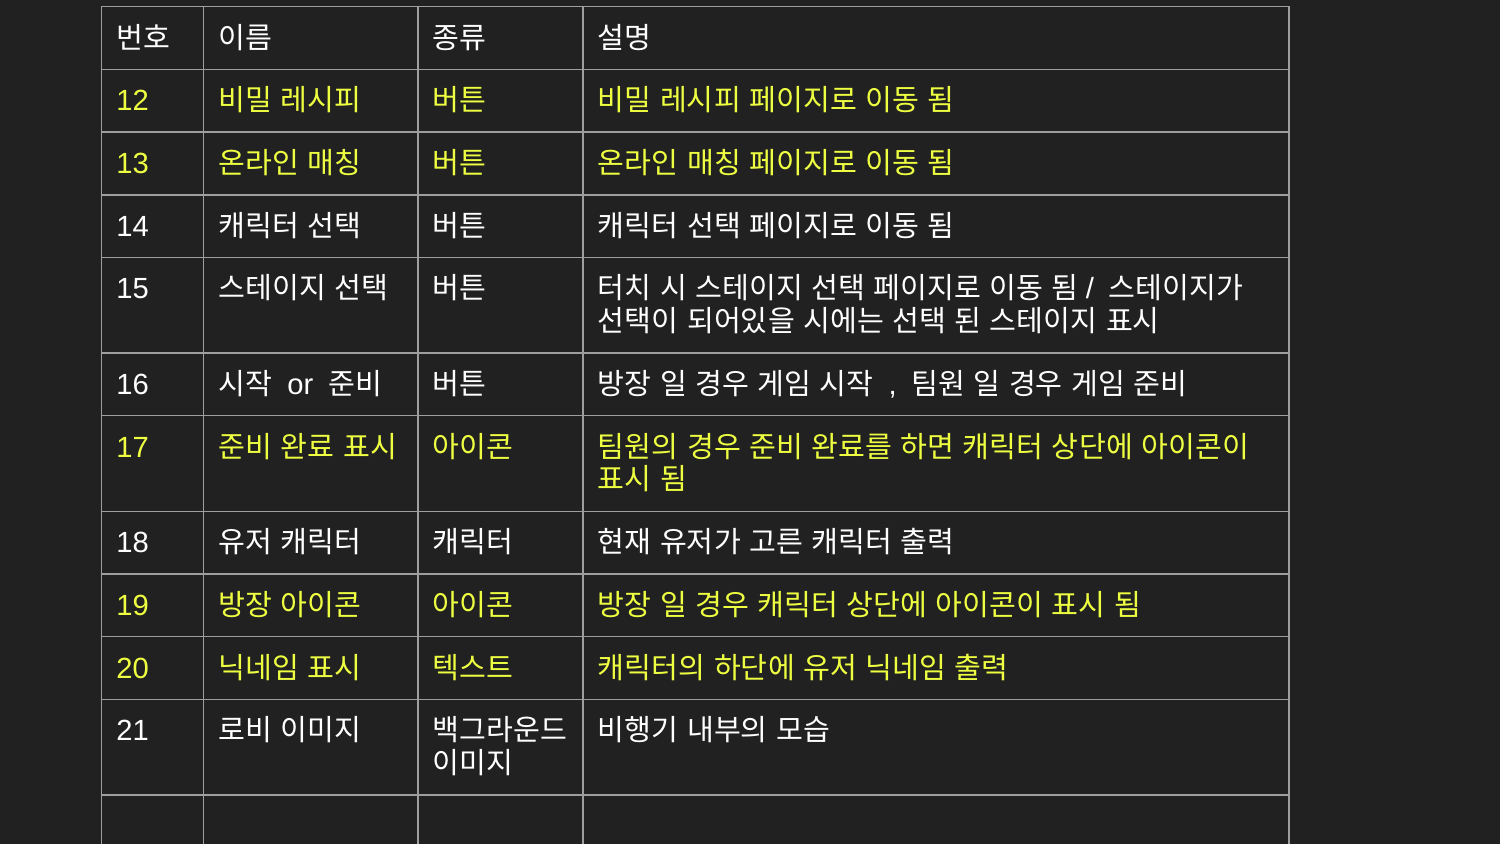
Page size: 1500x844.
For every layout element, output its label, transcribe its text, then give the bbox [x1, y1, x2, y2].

table_cell 로비 이미지 [204, 700, 417, 794]
table_cell 스테이지 선택 [204, 258, 417, 352]
table_cell 유저 캐릭터 [204, 512, 417, 573]
table_cell 버튼 [419, 70, 582, 131]
table_cell 캐릭터의 하단에 유저 닉네임 출력 [584, 637, 1288, 699]
table_cell [584, 796, 1288, 844]
table_header 설명 [584, 7, 1288, 69]
table_cell 텍스트 [419, 637, 582, 699]
table_cell 방장 일 경우 캐릭터 상단에 아이콘이 표시 됨 [584, 575, 1288, 636]
table_header 종류 [419, 7, 582, 69]
table_cell 준비 완료 표시 [204, 416, 417, 511]
table_cell 버튼 [419, 354, 582, 415]
table_cell 비밀 레시피 페이지로 이동 됨 [584, 70, 1288, 131]
table_cell 캐릭터 선택 [204, 196, 417, 257]
table_cell 13 [102, 133, 203, 194]
table_cell 백그라운드 이미지 [419, 700, 582, 794]
table_cell 21 [102, 700, 203, 794]
table_cell 방장 일 경우 게임 시작 , 팀원 일 경우 게임 준비 [584, 354, 1288, 415]
table_cell 버튼 [419, 196, 582, 257]
table_cell 18 [102, 512, 203, 573]
table_cell [102, 796, 203, 844]
table_cell 터치 시 스테이지 선택 페이지로 이동 됨/ 스테이지가 선택이 되어있을 시에는 선택 된 스테이지 표시 [584, 258, 1288, 352]
table_cell 17 [102, 416, 203, 511]
table_cell 19 [102, 575, 203, 636]
table_cell 비밀 레시피 [204, 70, 417, 131]
table_cell 온라인 매칭 페이지로 이동 됨 [584, 133, 1288, 194]
table_cell 팀원의 경우 준비 완료를 하면 캐릭터 상단에 아이콘이 표시 됨 [584, 416, 1288, 511]
table_cell 16 [102, 354, 203, 415]
table_cell 시작 or 준비 [204, 354, 417, 415]
table_cell [204, 796, 417, 844]
table_cell 캐릭터 [419, 512, 582, 573]
table_cell 닉네임 표시 [204, 637, 417, 699]
table_cell 아이콘 [419, 416, 582, 511]
table_header 이름 [204, 7, 417, 69]
table_cell 방장 아이콘 [204, 575, 417, 636]
table_cell 14 [102, 196, 203, 257]
table_cell 현재 유저가 고른 캐릭터 출력 [584, 512, 1288, 573]
table_cell [419, 796, 582, 844]
table_cell 온라인 매칭 [204, 133, 417, 194]
table_cell 15 [102, 258, 203, 352]
table_cell 12 [102, 70, 203, 131]
table_cell 캐릭터 선택 페이지로 이동 됨 [584, 196, 1288, 257]
table_cell 버튼 [419, 258, 582, 352]
table_header 번호 [102, 7, 203, 69]
table_cell 비행기 내부의 모습 [584, 700, 1288, 794]
table_cell 20 [102, 637, 203, 699]
table_cell 버튼 [419, 133, 582, 194]
table_cell 아이콘 [419, 575, 582, 636]
